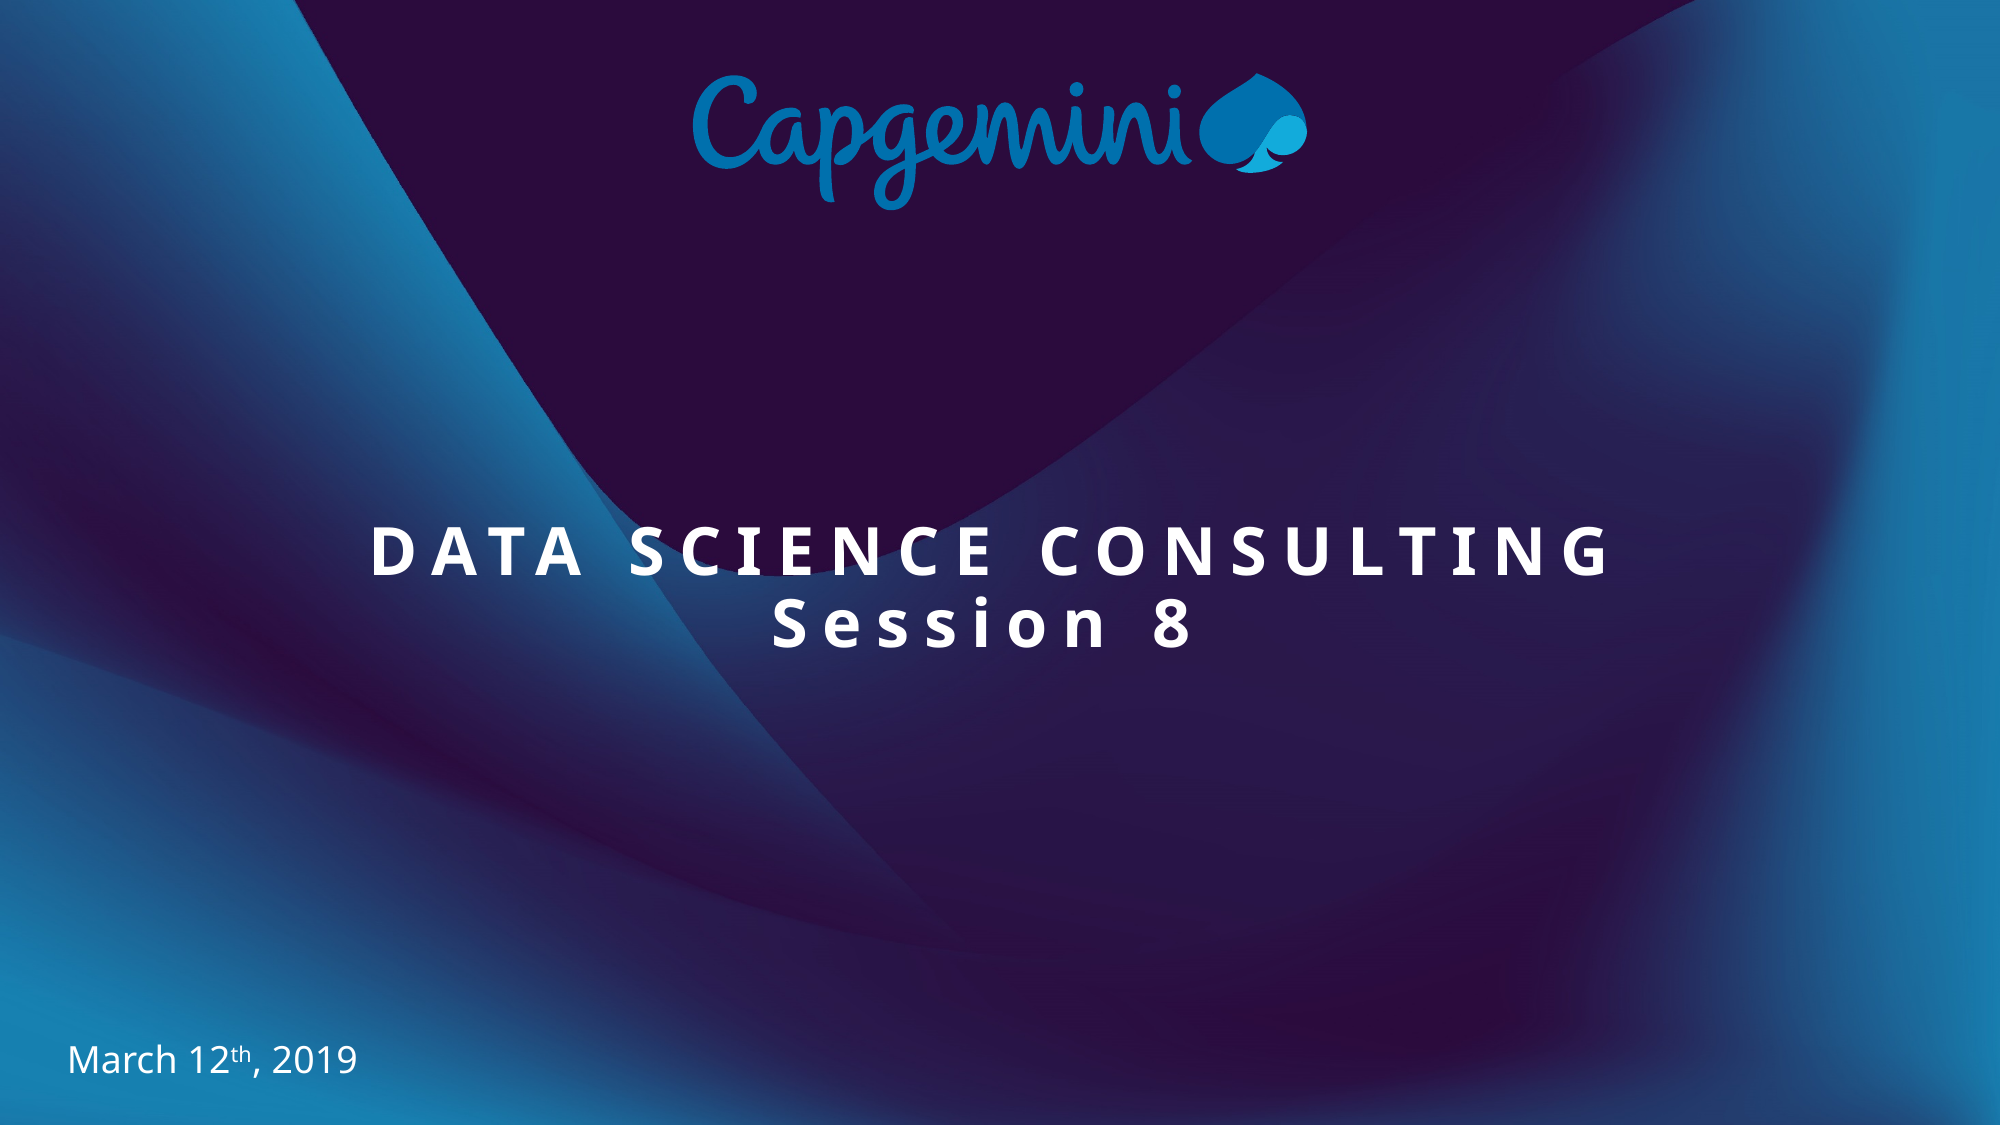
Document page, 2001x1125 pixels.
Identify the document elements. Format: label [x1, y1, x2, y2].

picture [0, 0, 2000, 1125]
text_box [692, 73, 1307, 211]
